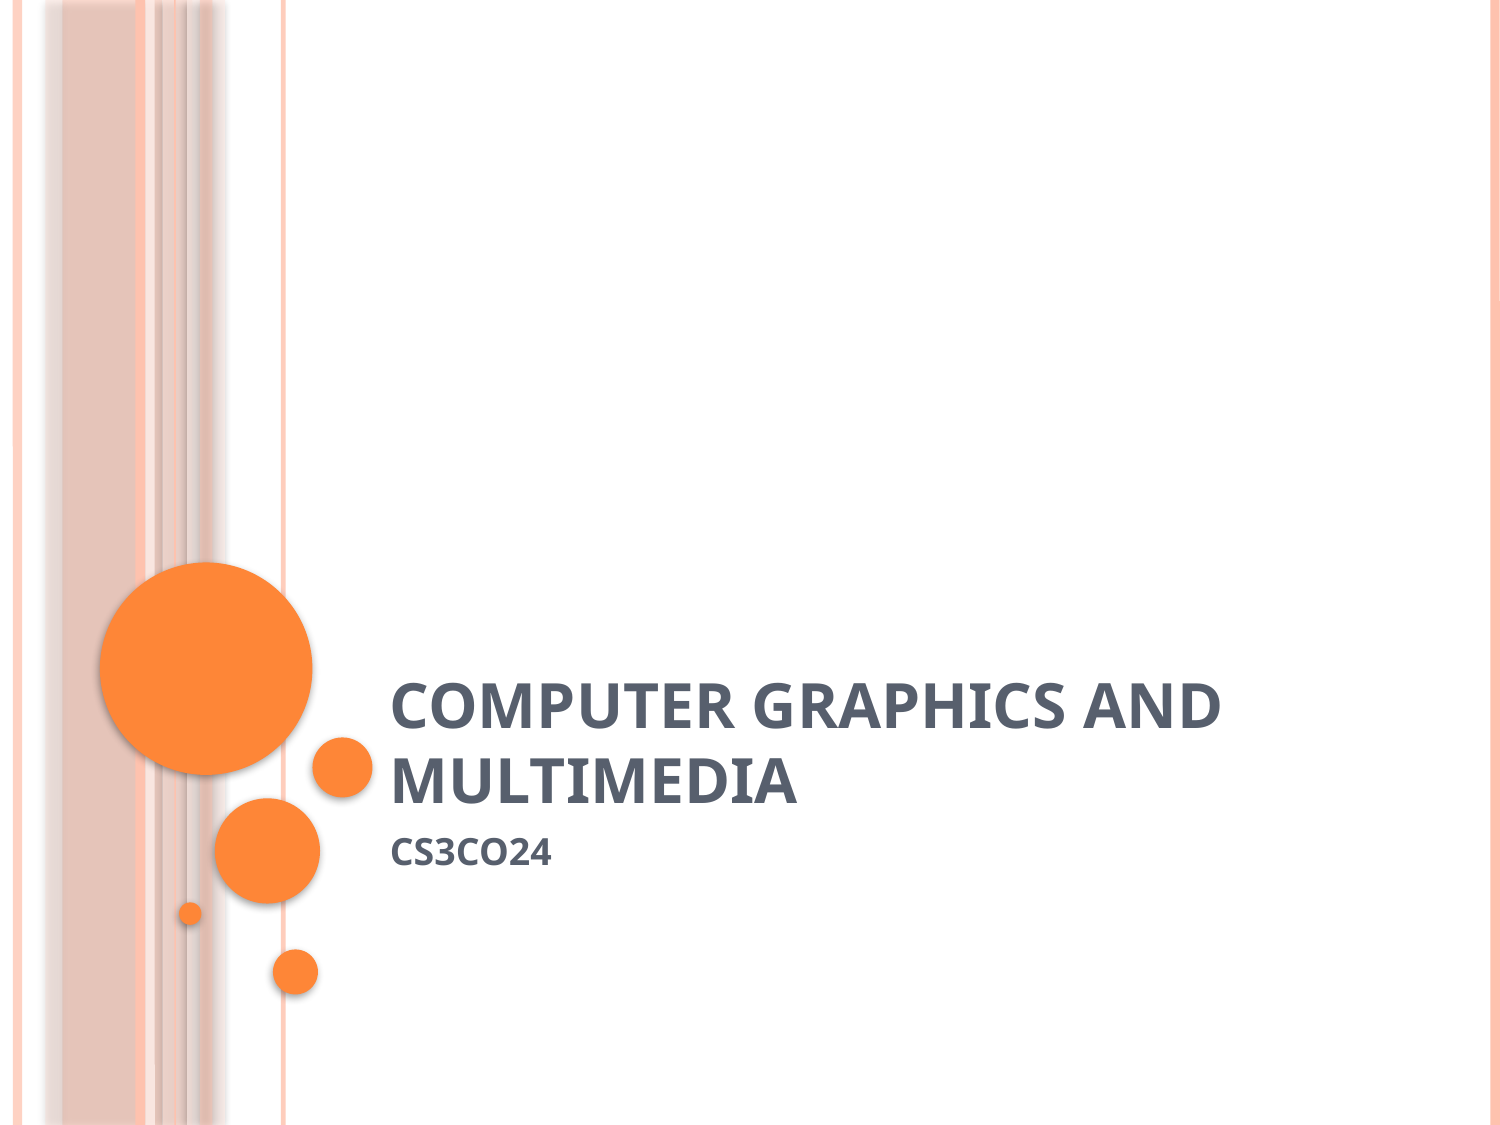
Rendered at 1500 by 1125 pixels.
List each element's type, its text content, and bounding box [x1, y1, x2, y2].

subtitle CS3CO24 [375, 820, 1388, 1046]
title COMPUTER GRAPHICS AND MULTIMEDIA [375, 512, 1388, 820]
